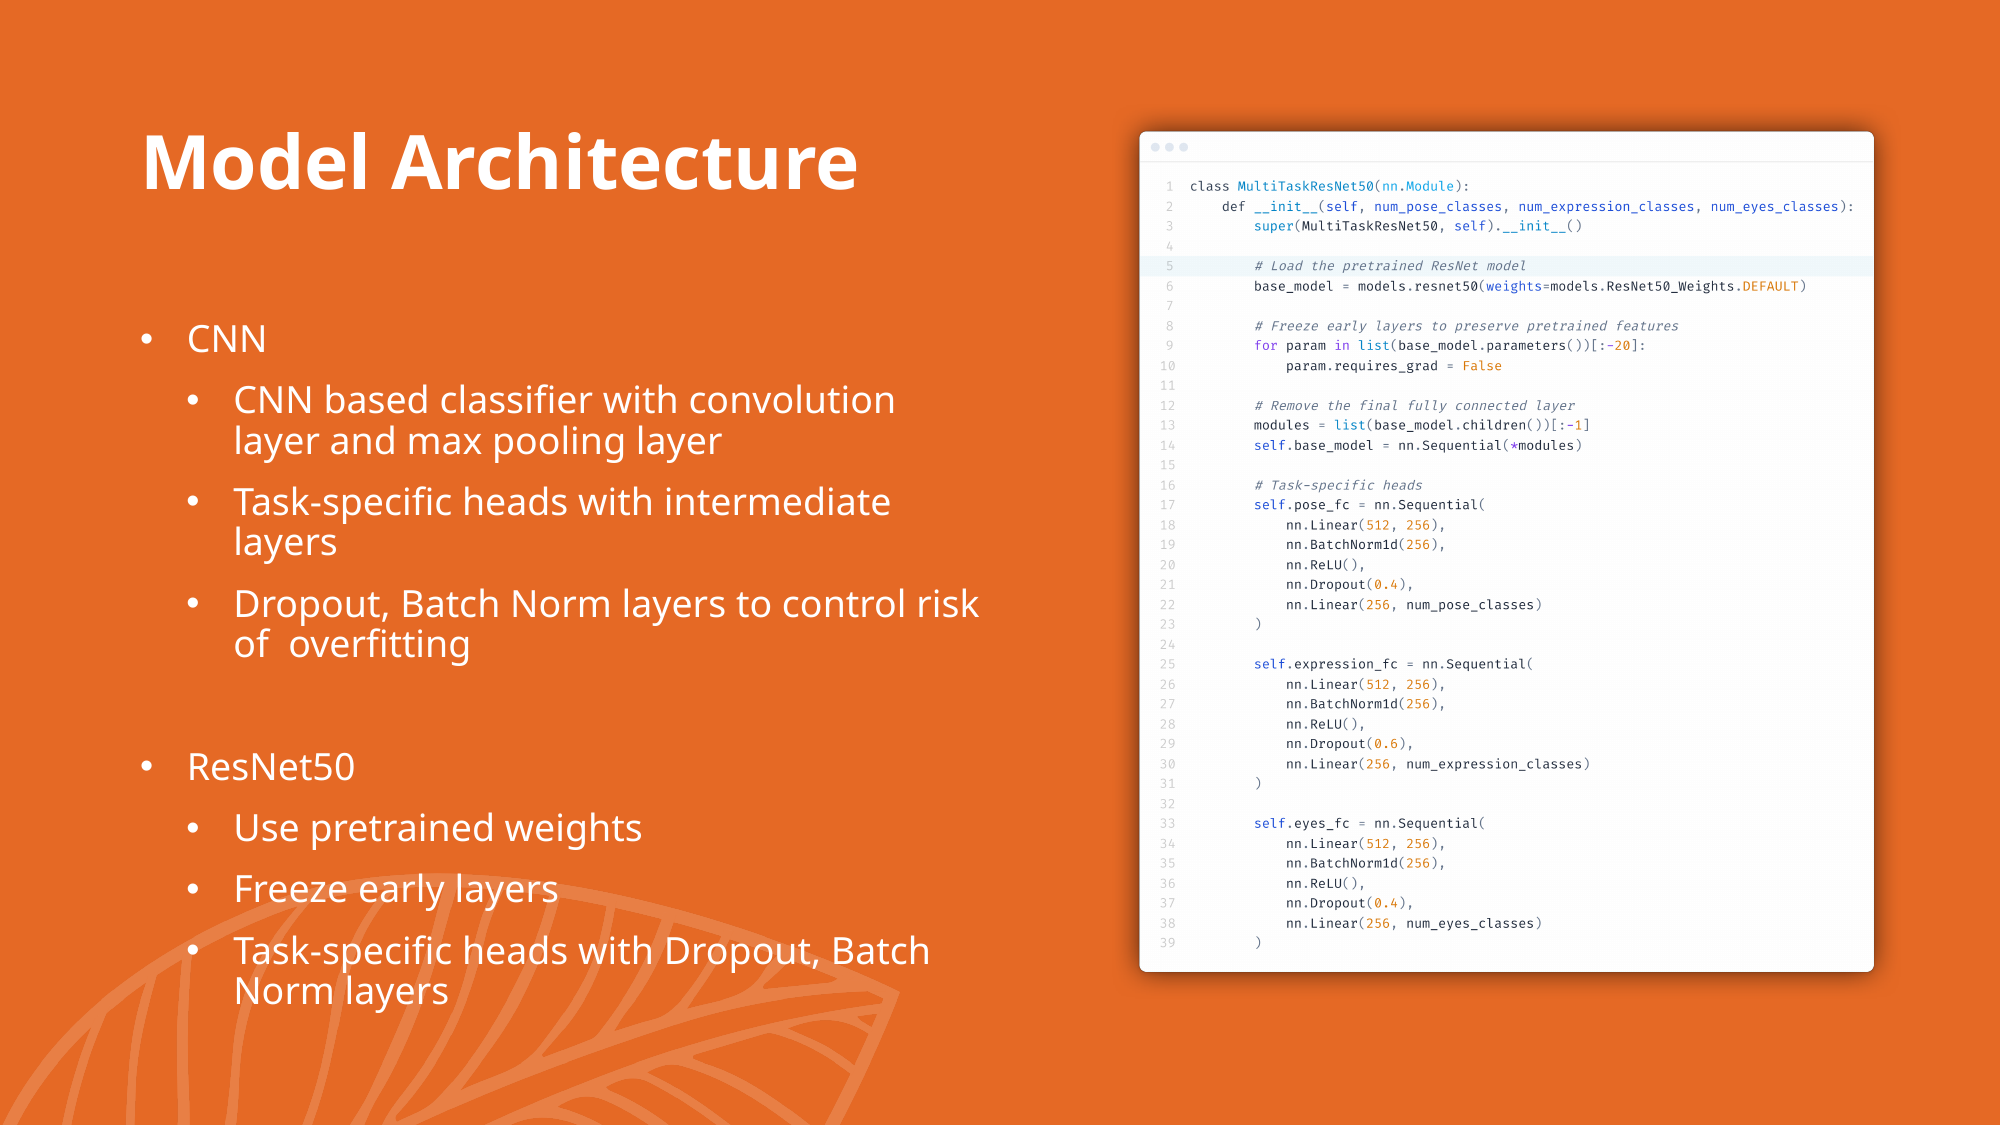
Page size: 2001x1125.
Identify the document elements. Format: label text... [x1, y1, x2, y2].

picture [1125, 117, 1888, 986]
title Model Architecture [125, 117, 1000, 247]
picture [0, 873, 902, 1125]
list CNN CNN based classifier with convolution layer and max pooling layer Task-specific heads with intermediate layers Dropout, Batch Norm layers to control risk of overfitting ResNet50 Use pretrained weights Freeze early layers Task-specific heads with Dropout, Batch Norm layers [125, 312, 1000, 1024]
